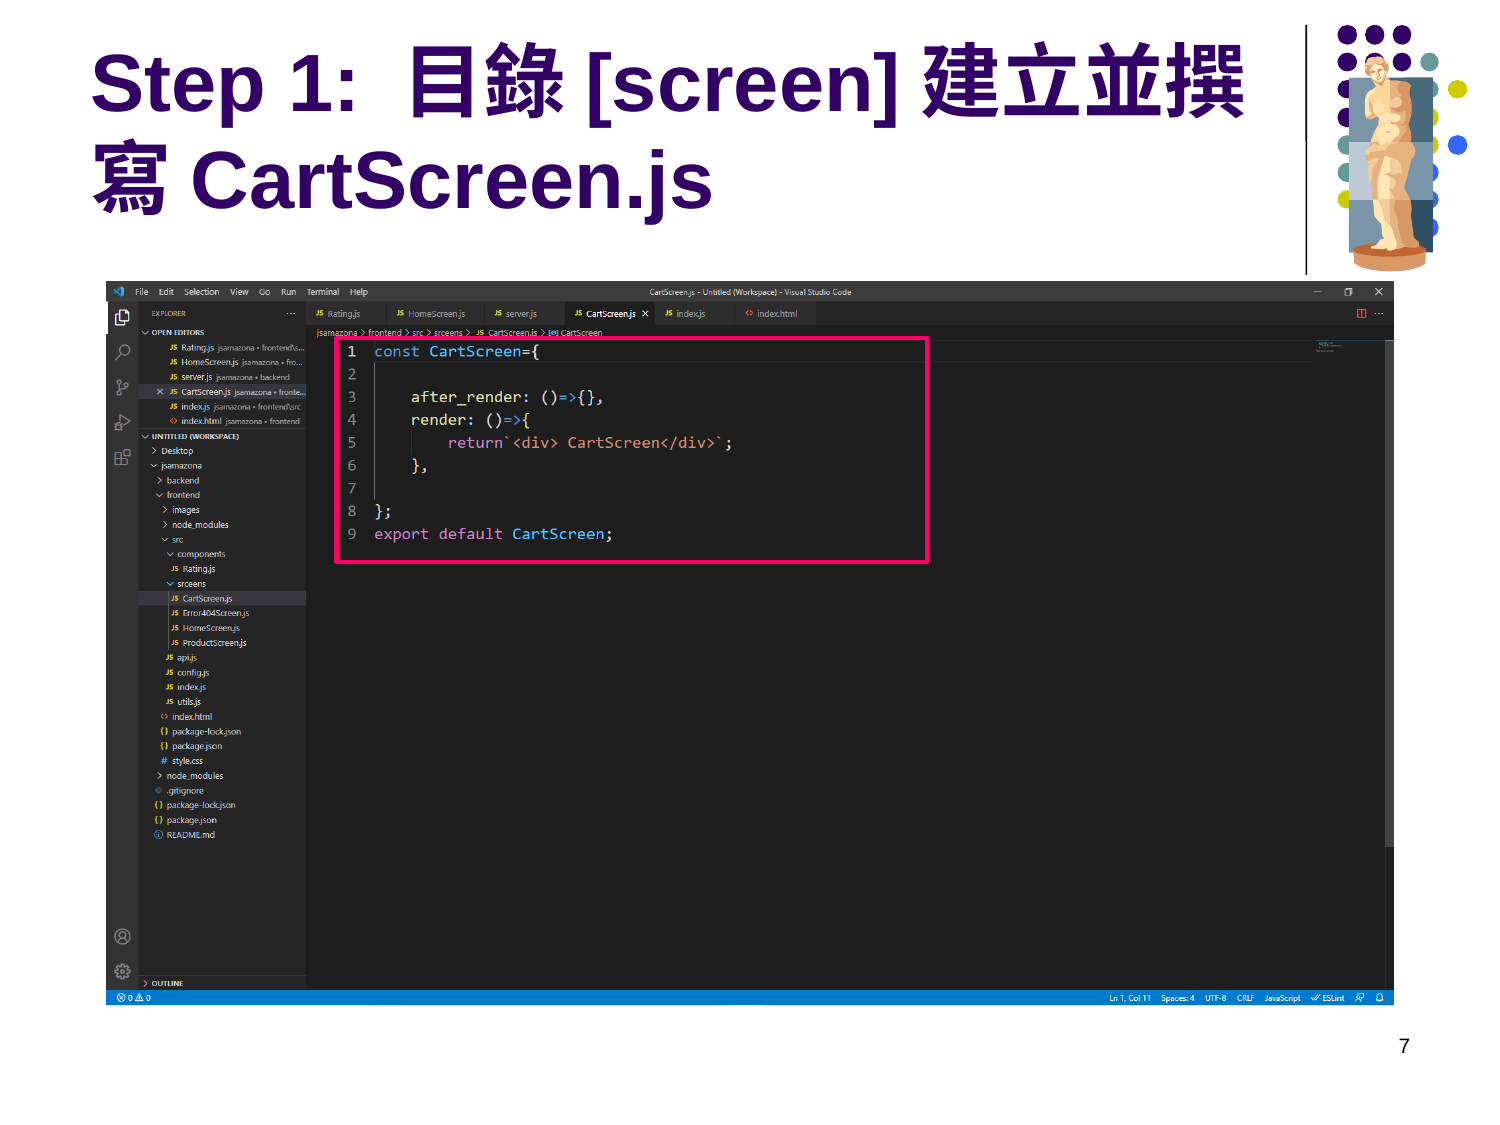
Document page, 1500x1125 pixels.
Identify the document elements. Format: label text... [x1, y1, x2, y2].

slide_number 7 [1074, 1024, 1426, 1101]
title Step 1: 目錄[screen]建立並撰寫CartScreen.js [74, 19, 1313, 233]
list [106, 281, 1394, 1006]
